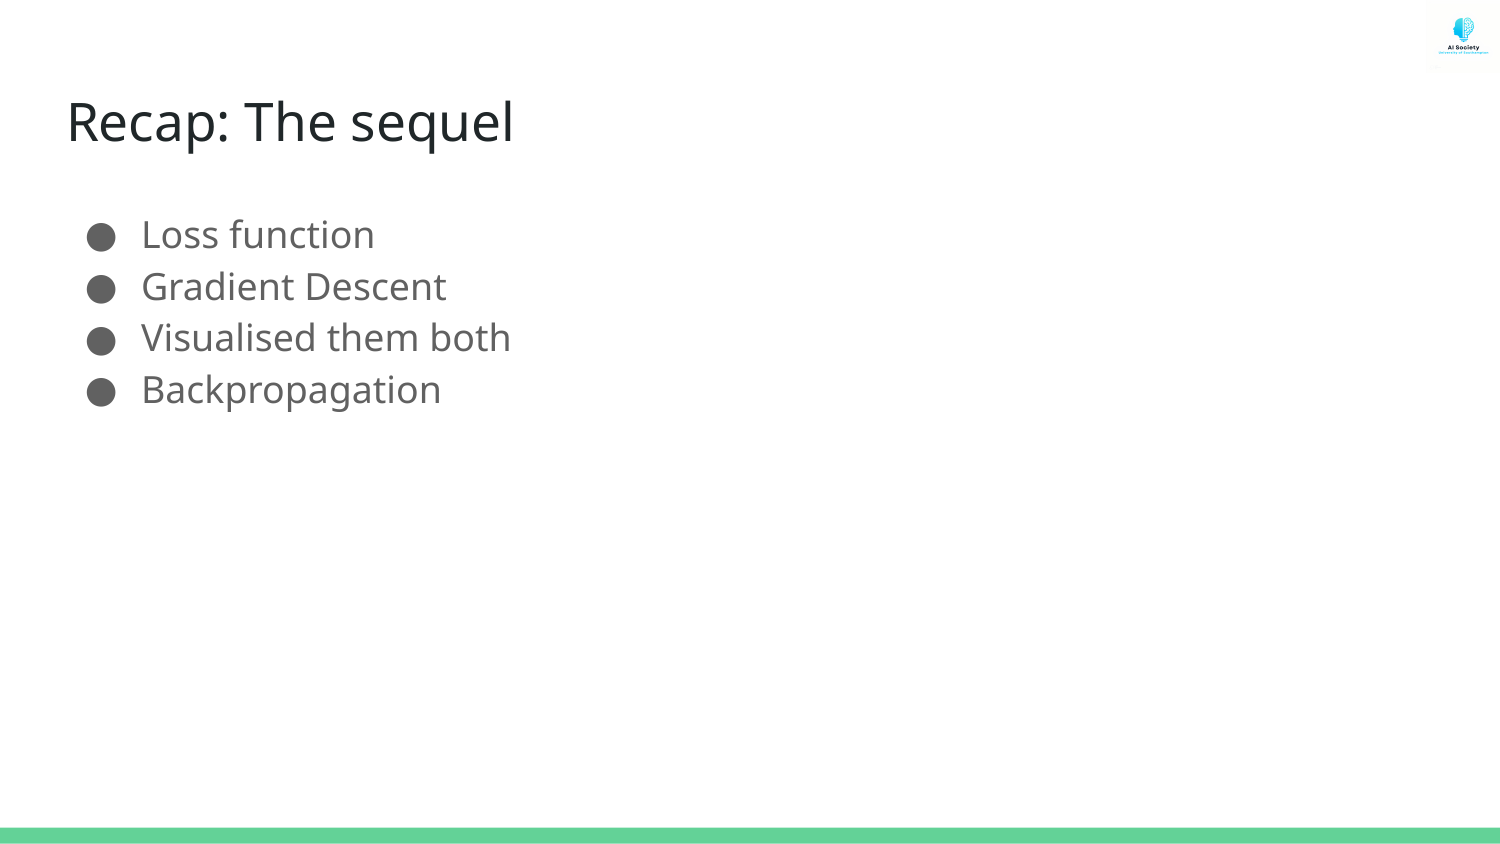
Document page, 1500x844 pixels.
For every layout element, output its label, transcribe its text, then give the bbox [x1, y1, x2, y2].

title Recap: The sequel [51, 72, 1449, 167]
picture [1426, 0, 1500, 73]
list Loss function Gradient Descent Visualised them both Backpropagation [51, 189, 1449, 750]
